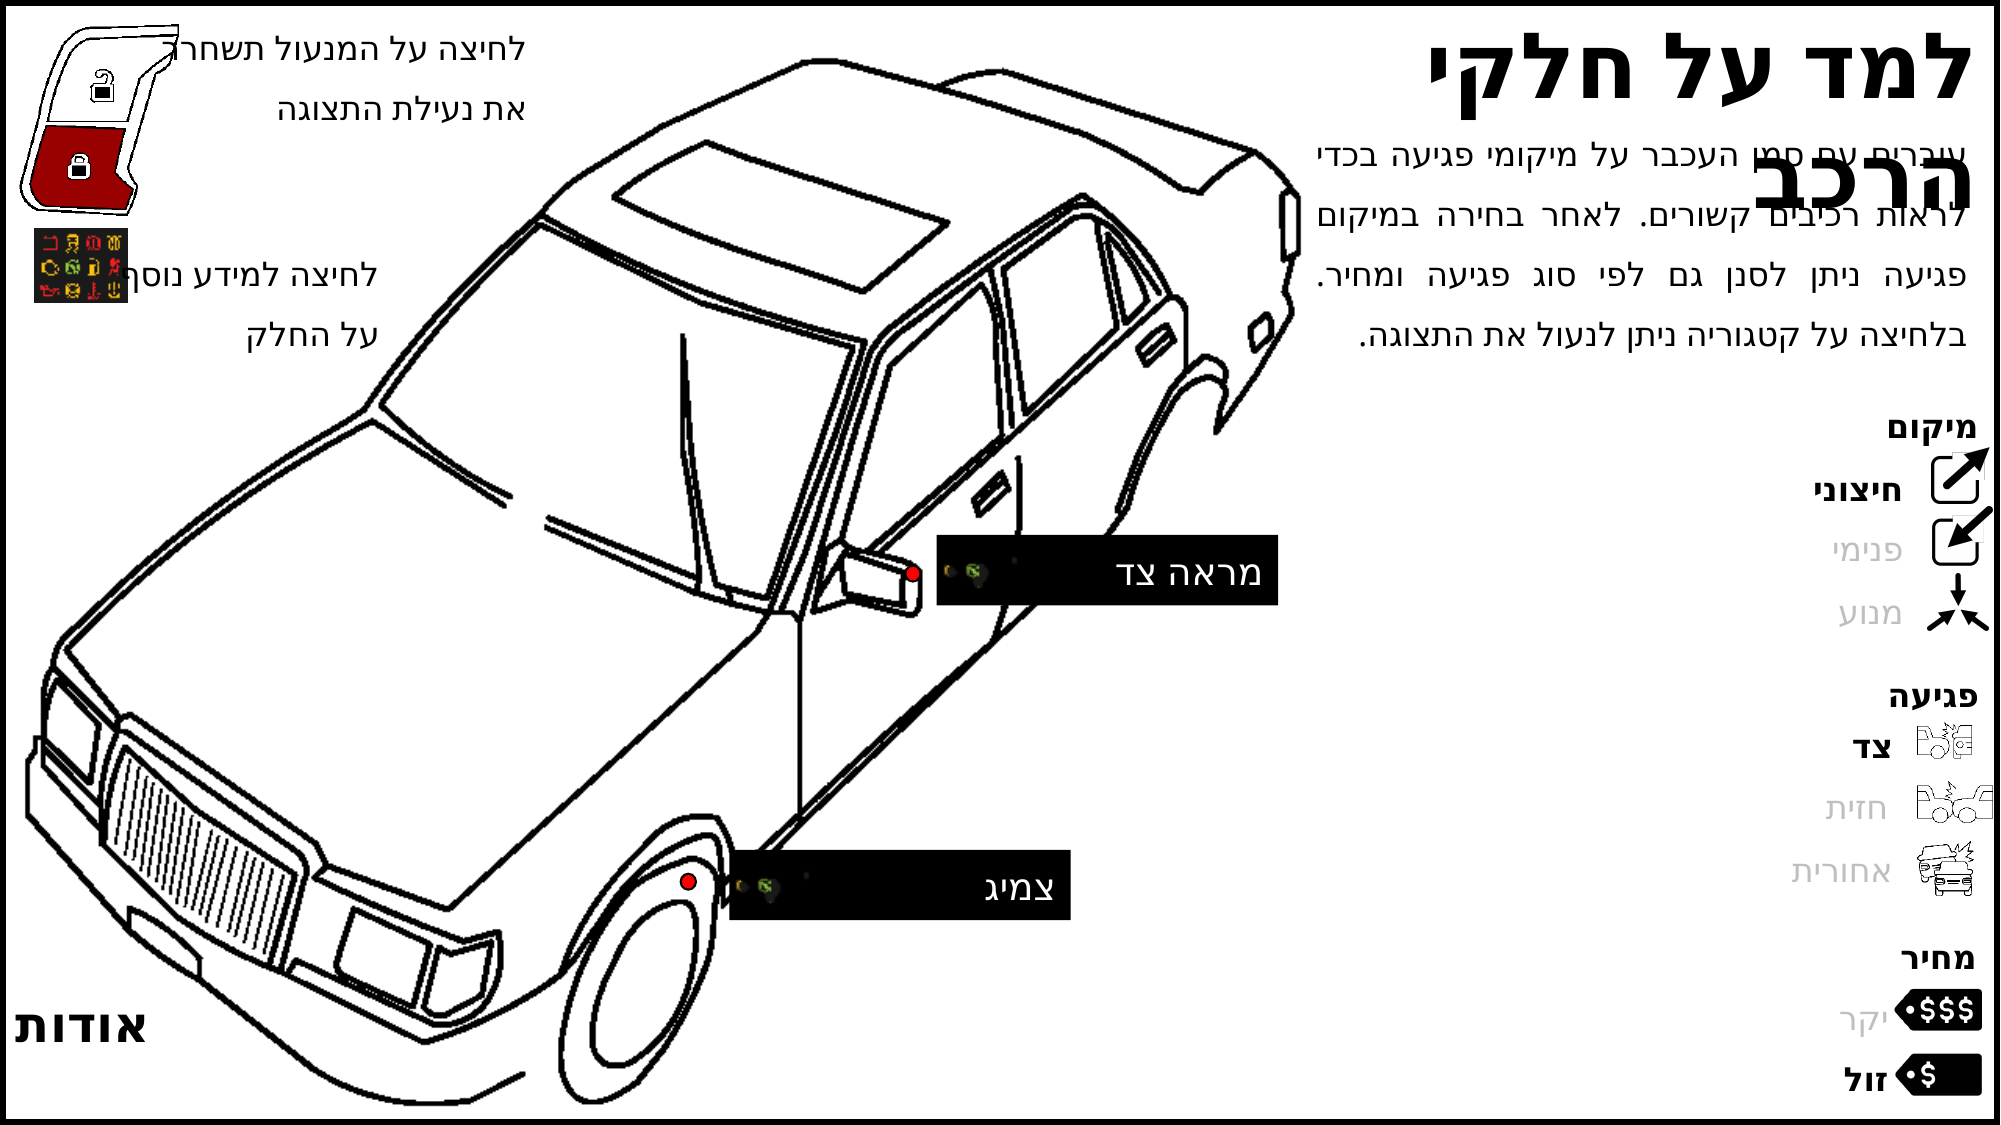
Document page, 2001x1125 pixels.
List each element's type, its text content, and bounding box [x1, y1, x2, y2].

text_box עוברים עם סמן העכבר על מיקומי פגיעה בכדי לראות רכיבים קשורים. לאחר בחירה במיקום פגיעה ניתן לסנן גם לפי סוג פגיעה ומחיר. בלחיצה על קטגוריה ניתן לנעול את התצוגה. [1681, 106, 1984, 361]
picture [1924, 506, 1993, 571]
text_box חיצוני [1787, 453, 1919, 516]
text_box למד על חלקי הרכב [1681, 0, 1994, 235]
picture [1917, 722, 1972, 760]
text_box [1681, 453, 2000, 1125]
picture [1927, 573, 1989, 631]
picture [1917, 841, 1974, 896]
text_box חזית [1787, 759, 1904, 821]
text_box צד [1801, 698, 1908, 773]
text_box מנוע [1787, 563, 1919, 639]
text_box מיקום [1681, 377, 1994, 453]
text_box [729, 849, 1071, 921]
text_box זול [1787, 1030, 1893, 1106]
picture [1931, 423, 2000, 504]
picture [1917, 781, 1993, 823]
picture [0, 0, 1681, 1125]
text_box [1681, 0, 2000, 423]
text_box פנימי [1801, 501, 1919, 563]
text_box אחורית [1773, 821, 1908, 897]
text_box מחיר [1681, 908, 1992, 984]
picture [1892, 964, 1984, 1120]
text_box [936, 534, 1279, 606]
text_box פגיעה [1681, 646, 1994, 722]
text_box יקר [1801, 970, 1892, 1030]
